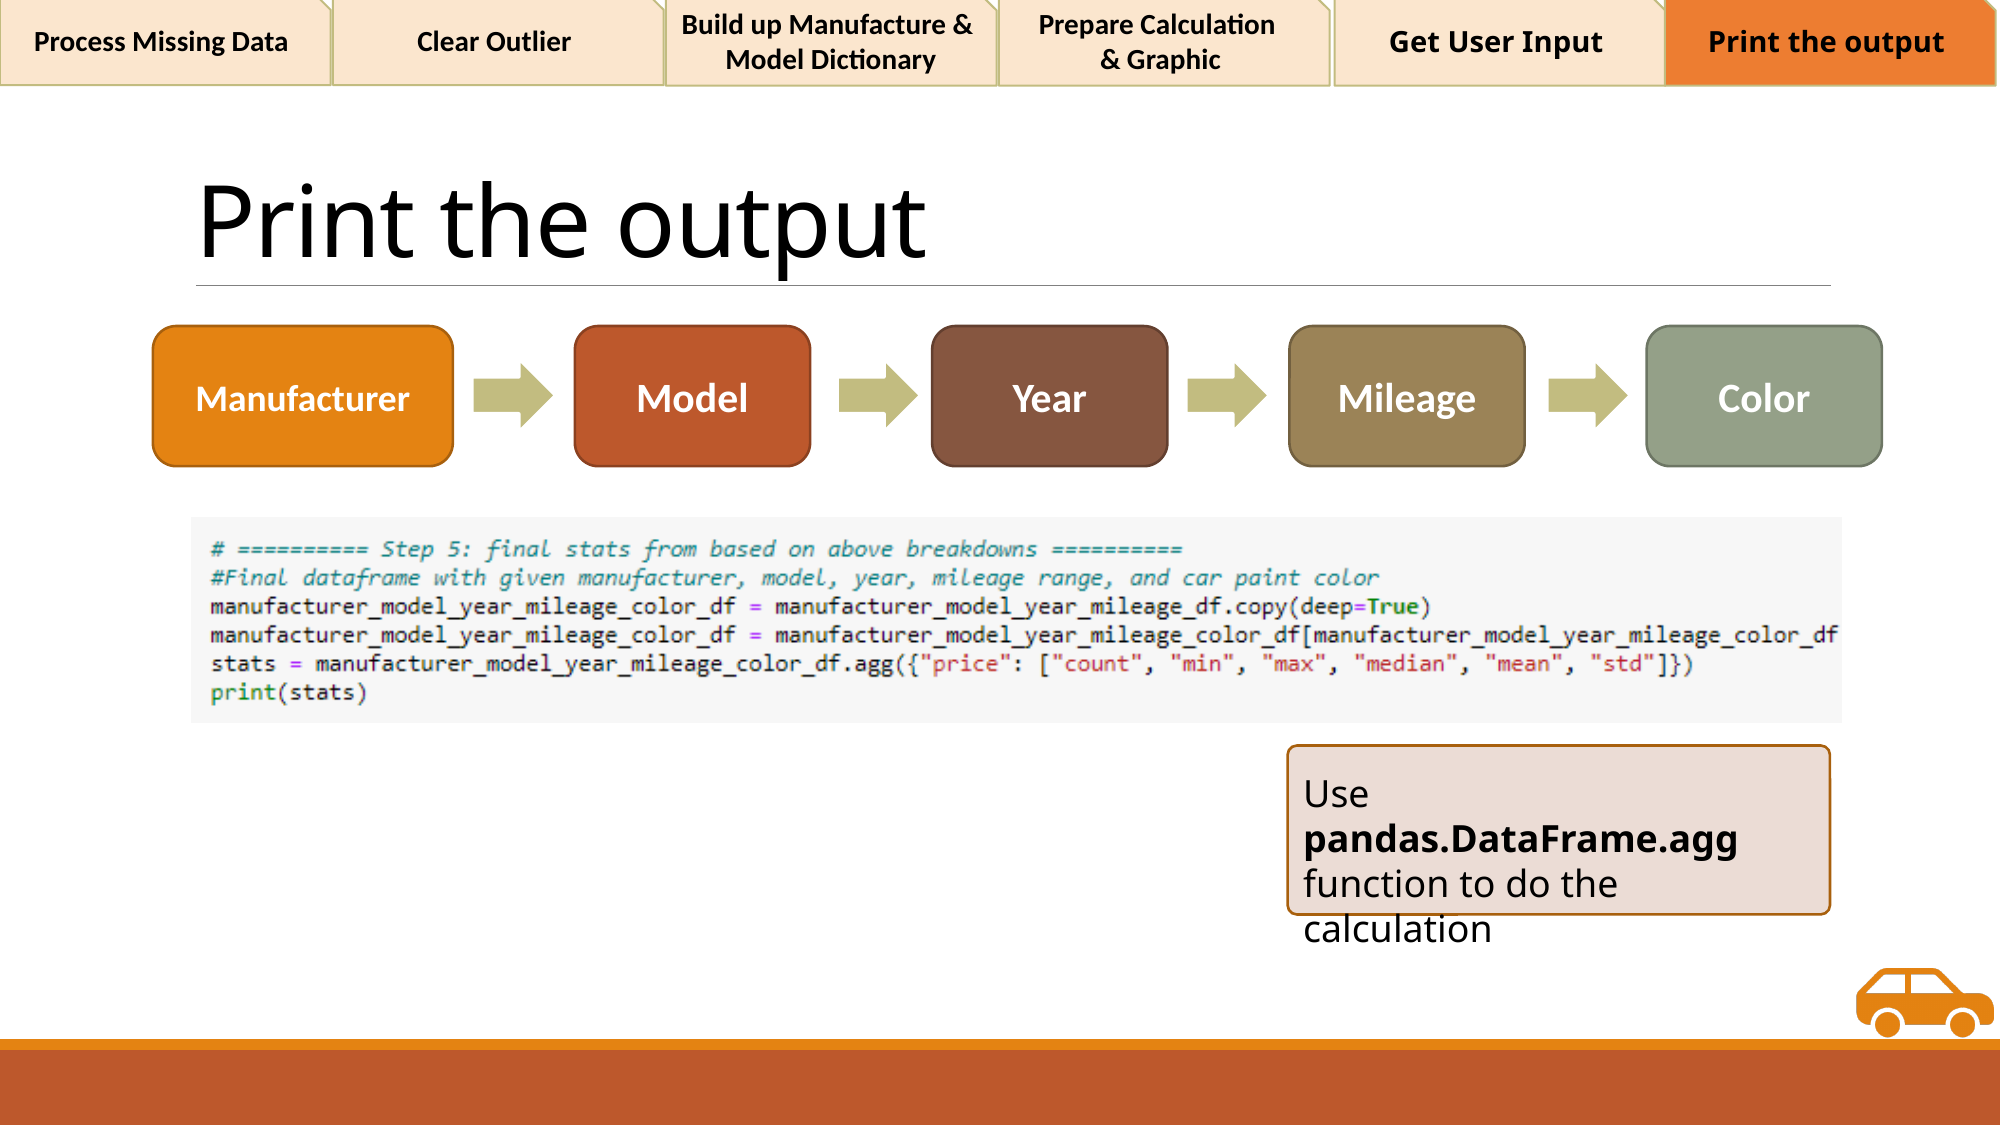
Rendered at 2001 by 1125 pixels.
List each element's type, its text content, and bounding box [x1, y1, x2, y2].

text_box [834, 355, 924, 435]
text_box [1183, 355, 1273, 435]
picture [1849, 926, 2000, 1078]
text_box [1286, 744, 1832, 916]
text_box Process Missing Data [0, 0, 332, 87]
title Print the output [180, 47, 1830, 285]
picture [191, 517, 1843, 724]
text_box Build up Manufacture & Model Dictionary [664, 0, 998, 87]
text_box [1544, 355, 1634, 435]
text_box Manufacturer [151, 324, 455, 468]
text_box [469, 355, 559, 435]
text_box Clear Outlier [331, 0, 664, 87]
text_box Print the output [1663, 0, 1997, 87]
text_box Use pandas.DataFrame.agg function to do the calculation [1288, 762, 1792, 958]
text_box Year [930, 324, 1169, 468]
text_box Model [573, 324, 812, 468]
text_box Color [1645, 324, 1884, 468]
text_box Prepare Calculation & Graphic [997, 0, 1331, 87]
text_box Mileage [1288, 324, 1526, 468]
text_box Get User Input [1333, 0, 1664, 87]
